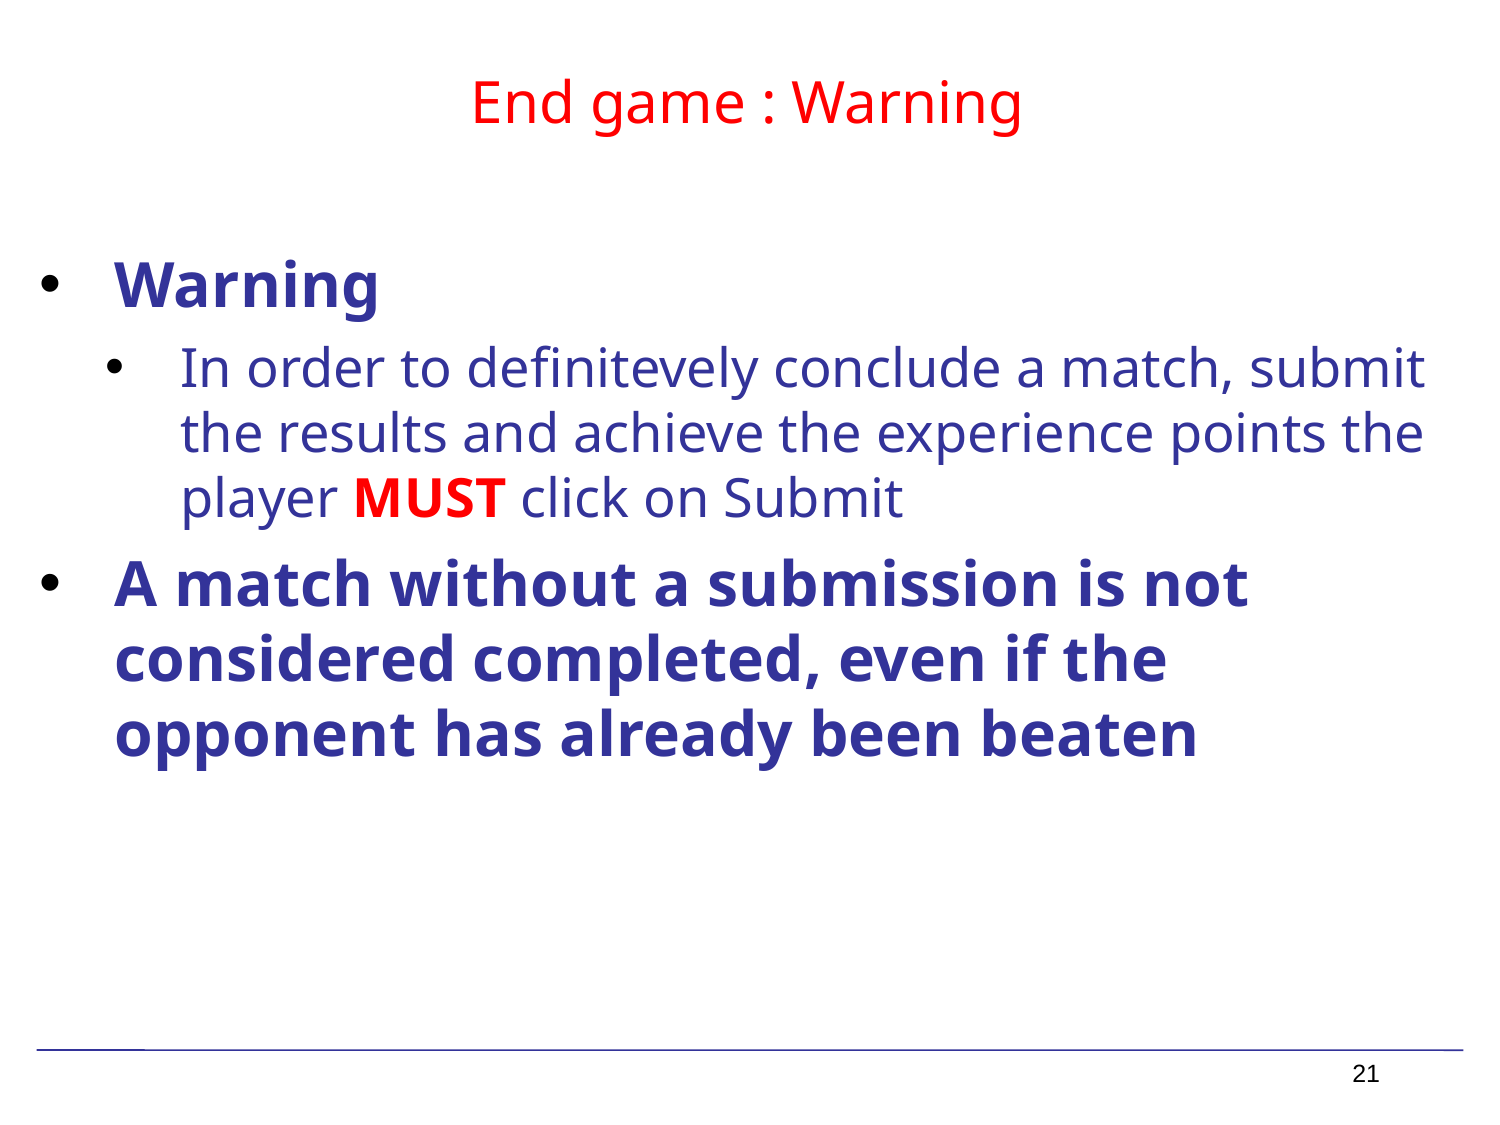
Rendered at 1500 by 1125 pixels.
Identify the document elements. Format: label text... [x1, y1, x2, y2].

title End game : Warning [35, 57, 1461, 143]
list Warning In order to definitevely conclude a match, submit the results and achieve the experience points the player MUST click on Submit A match without a submission is not considered completed, even if the opponent has already been beaten [24, 237, 1467, 1025]
slide_number 21 [1337, 1050, 1475, 1125]
